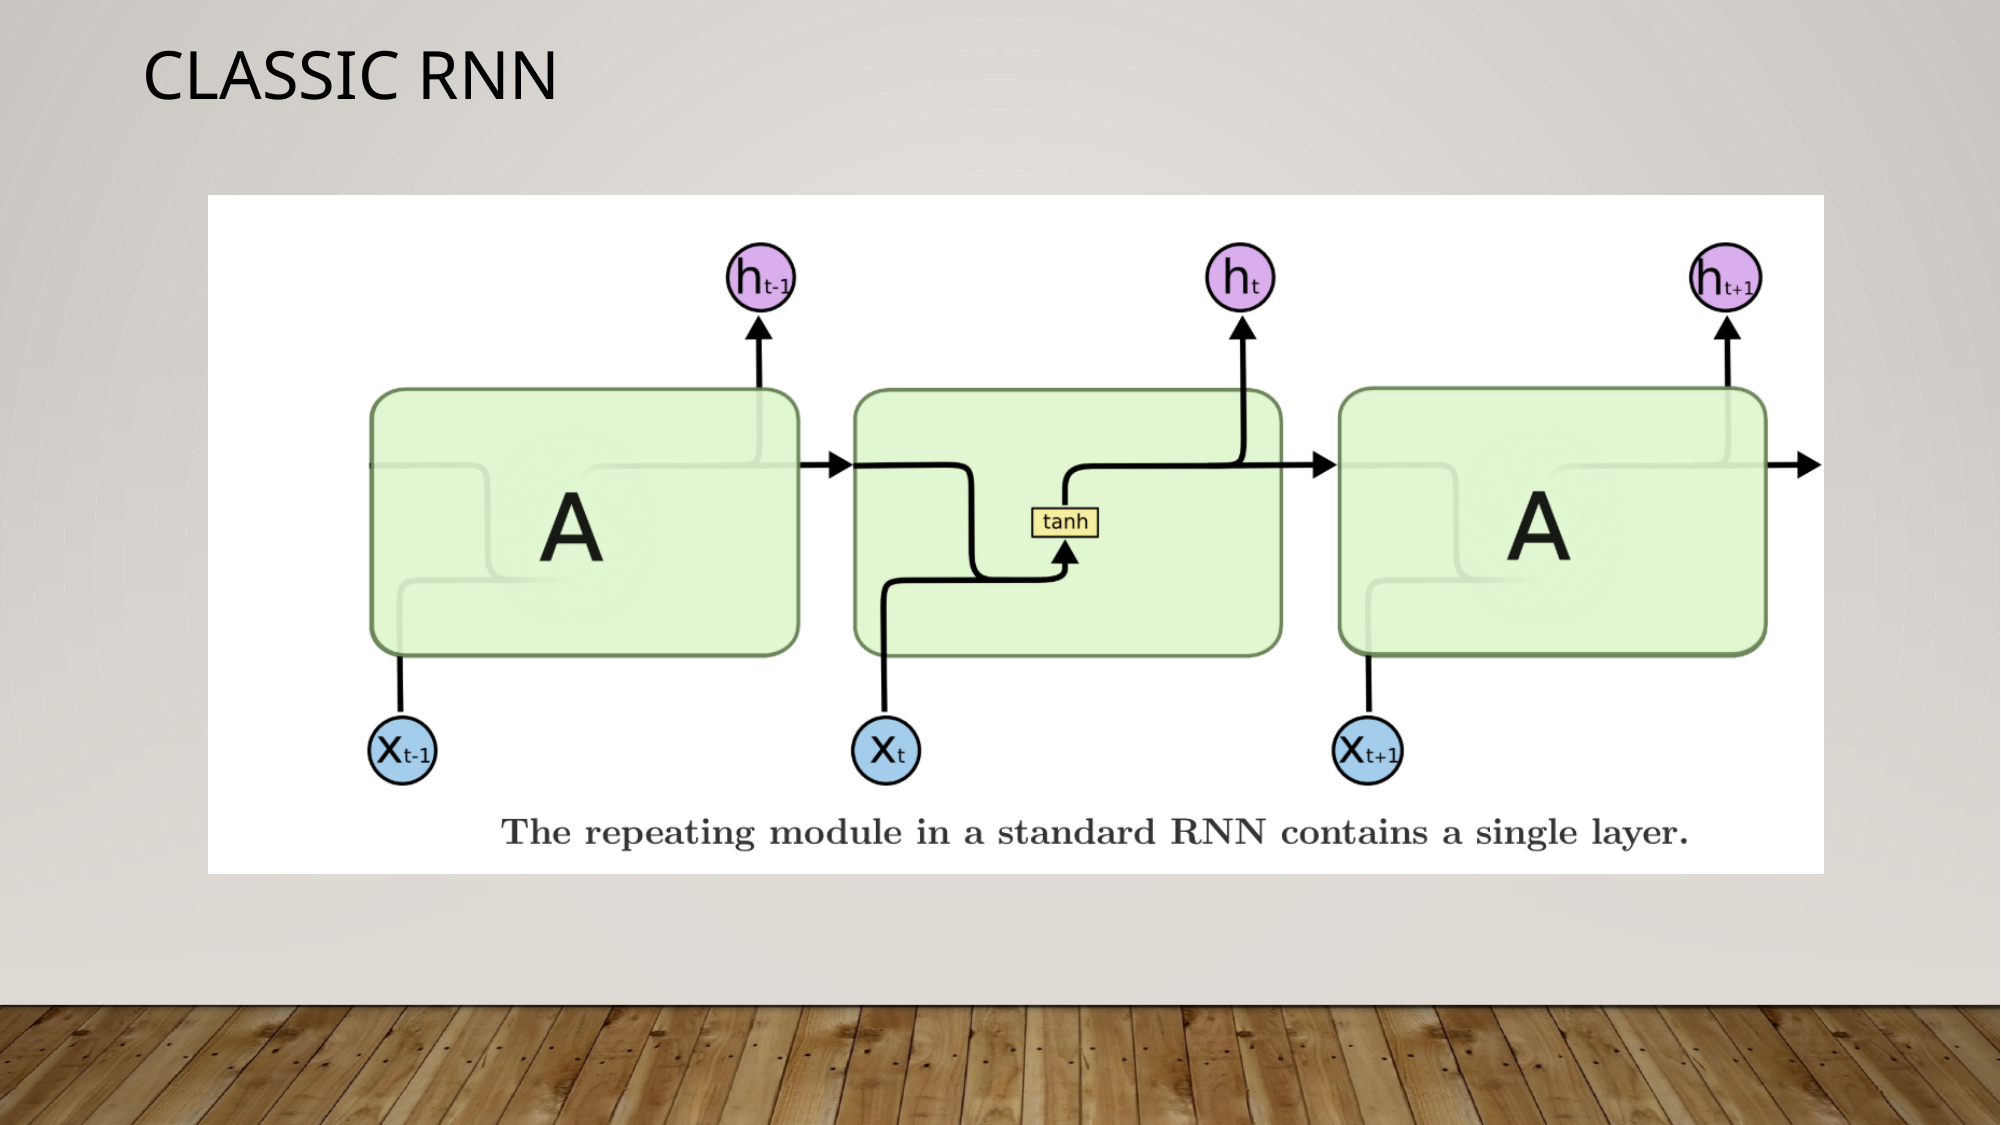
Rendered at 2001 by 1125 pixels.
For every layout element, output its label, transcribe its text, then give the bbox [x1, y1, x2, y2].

title Classic RNN [127, 34, 1853, 218]
picture [0, 1005, 2000, 1125]
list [208, 194, 1825, 874]
